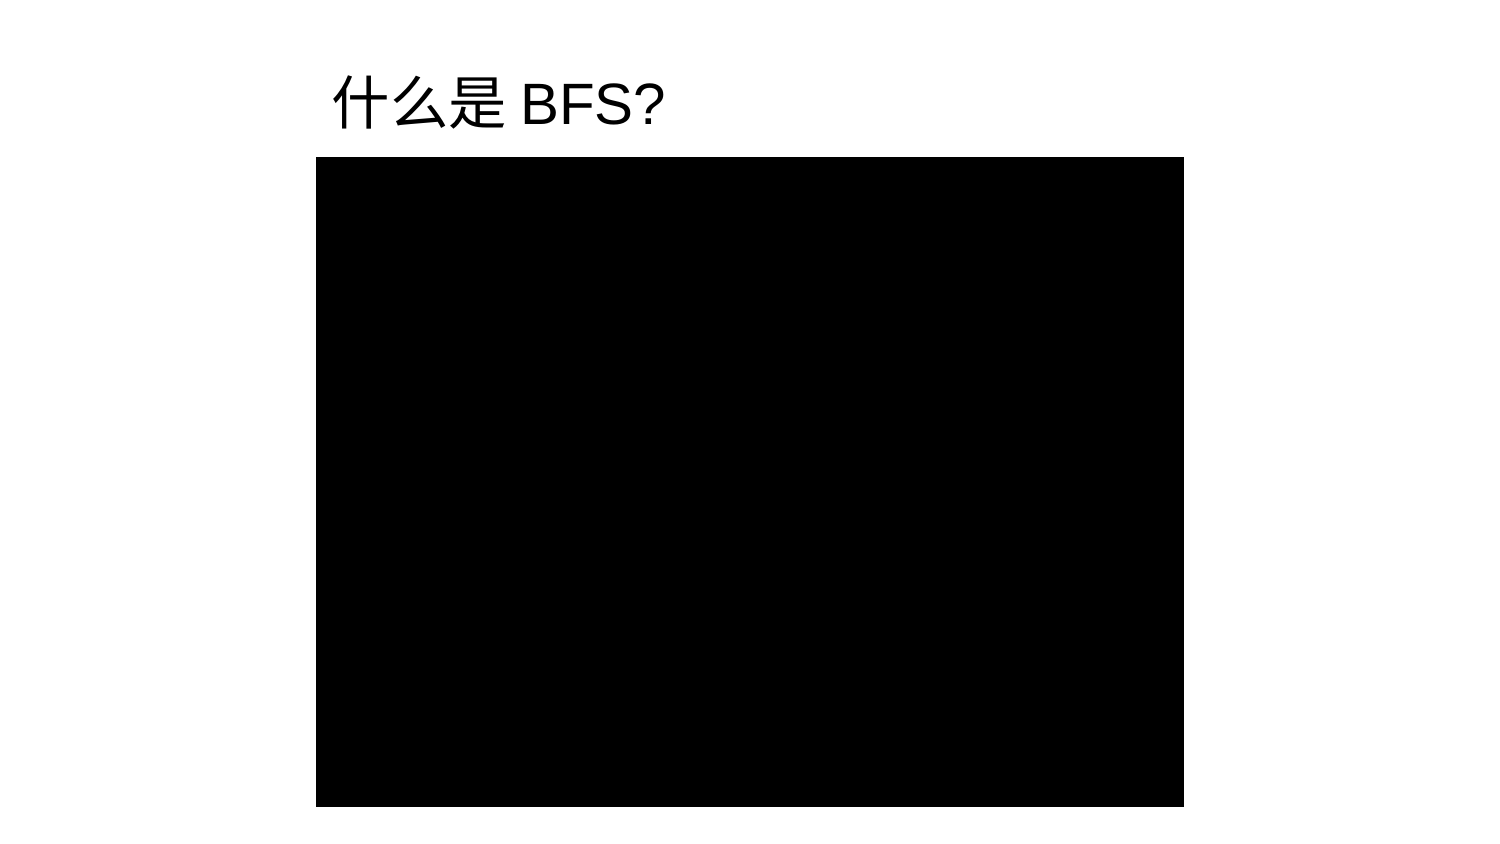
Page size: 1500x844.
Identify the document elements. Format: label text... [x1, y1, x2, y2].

picture [316, 156, 1184, 808]
title 什么是BFS? [316, 51, 1449, 146]
